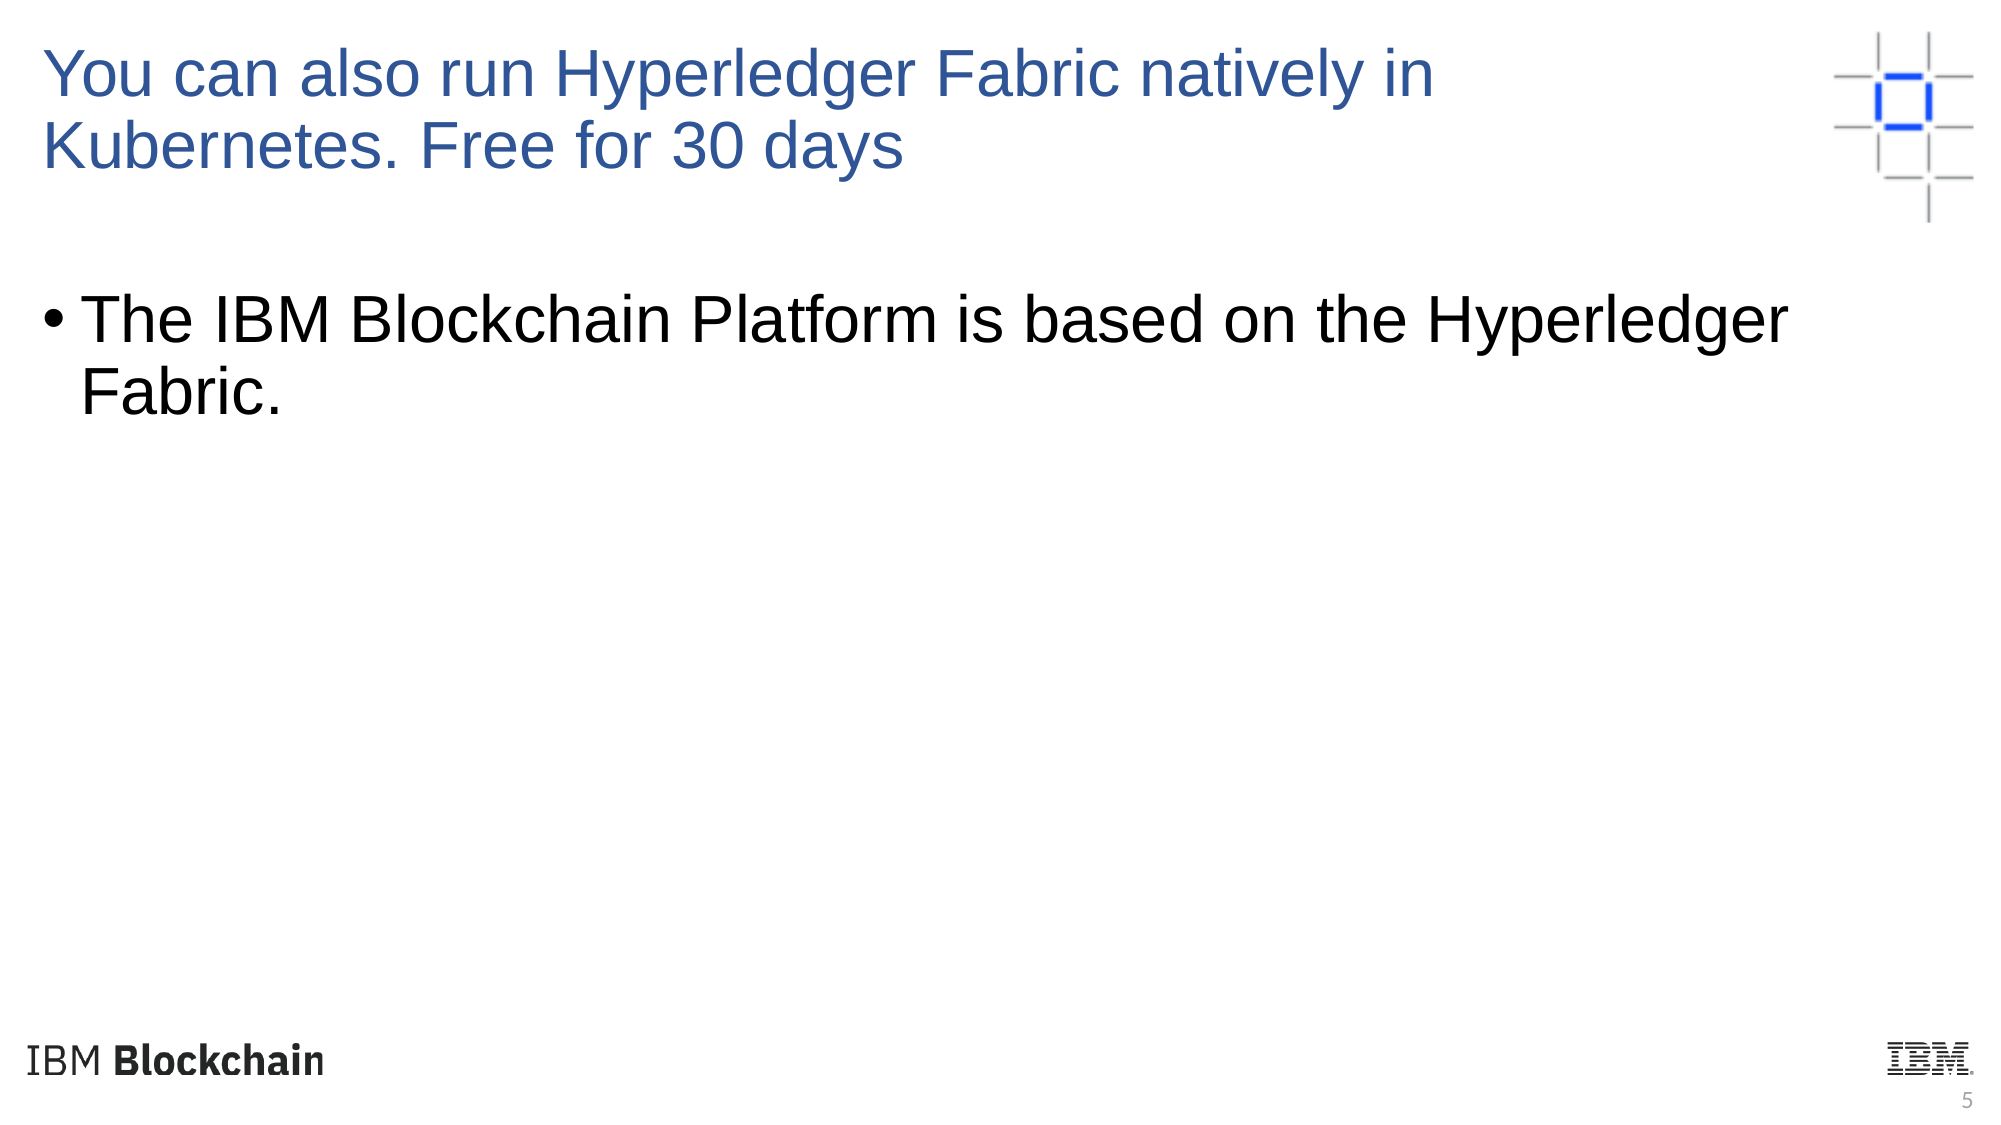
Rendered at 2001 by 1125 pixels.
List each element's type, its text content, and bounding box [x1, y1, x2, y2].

list The IBM Blockchain Platform is based on the Hyperledger Fabric. [27, 277, 1974, 927]
picture [1834, 32, 1973, 222]
list You can also run Hyperledger Fabric natively in Kubernetes. Free for 30 days [27, 31, 1727, 253]
